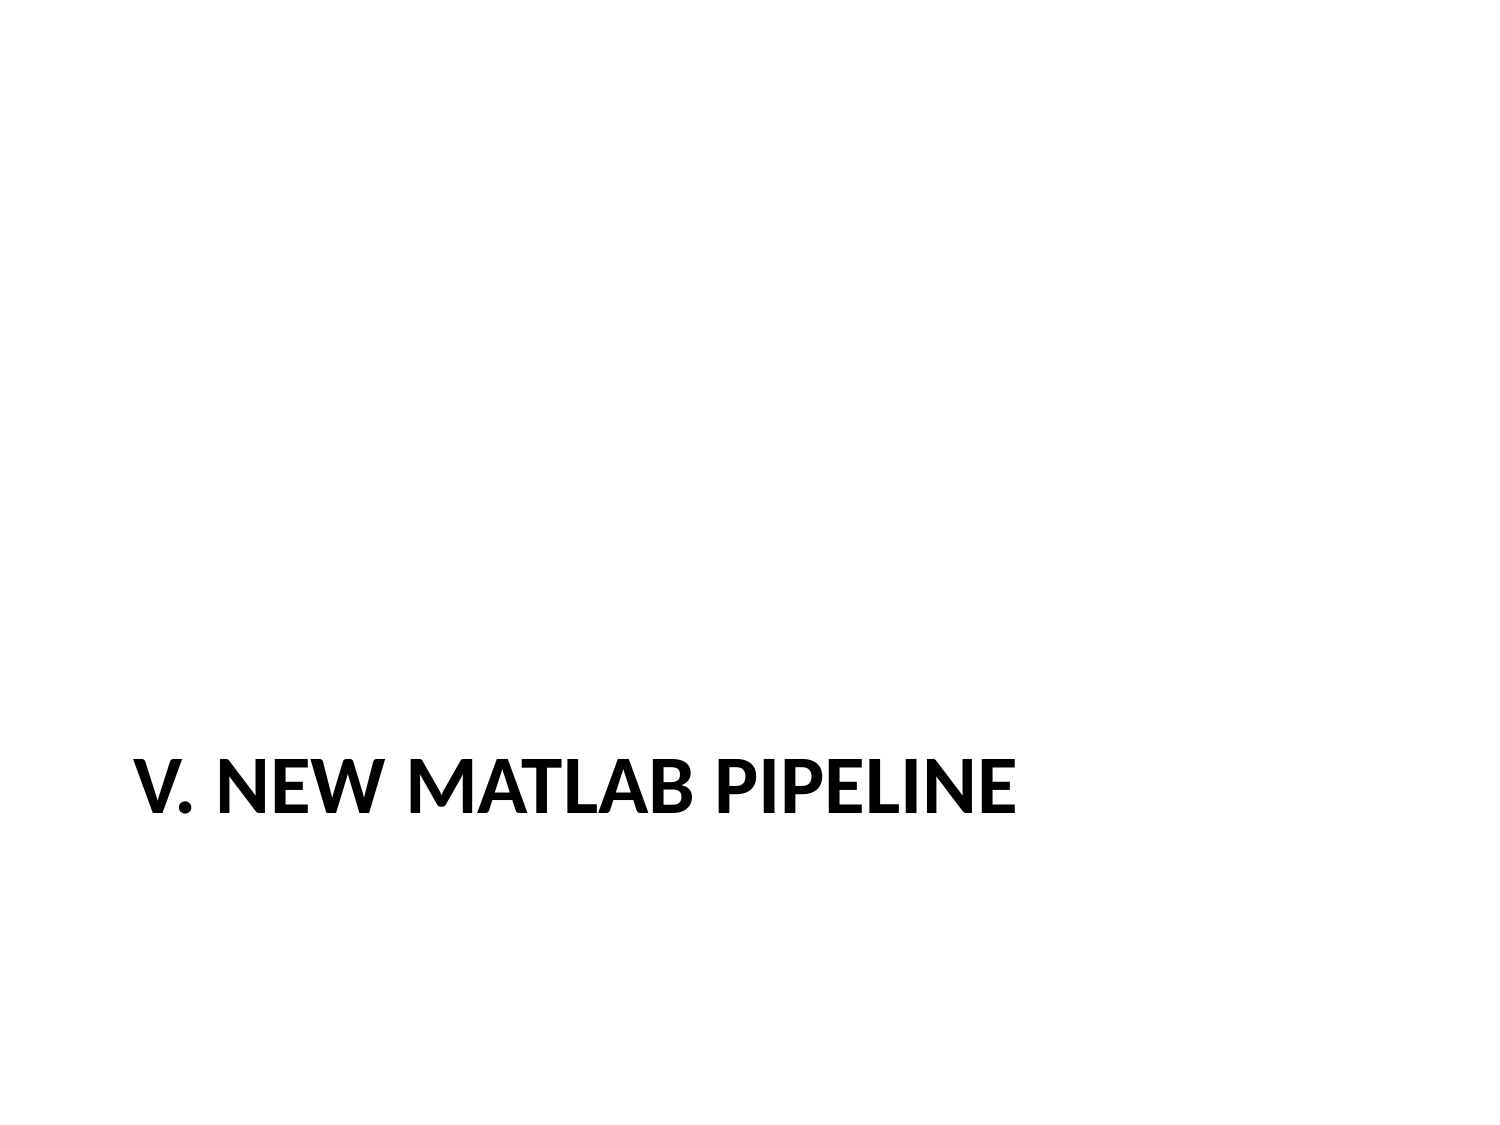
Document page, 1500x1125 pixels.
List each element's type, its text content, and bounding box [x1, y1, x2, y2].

title V. NEW MATLAB pipeline [118, 722, 1394, 947]
